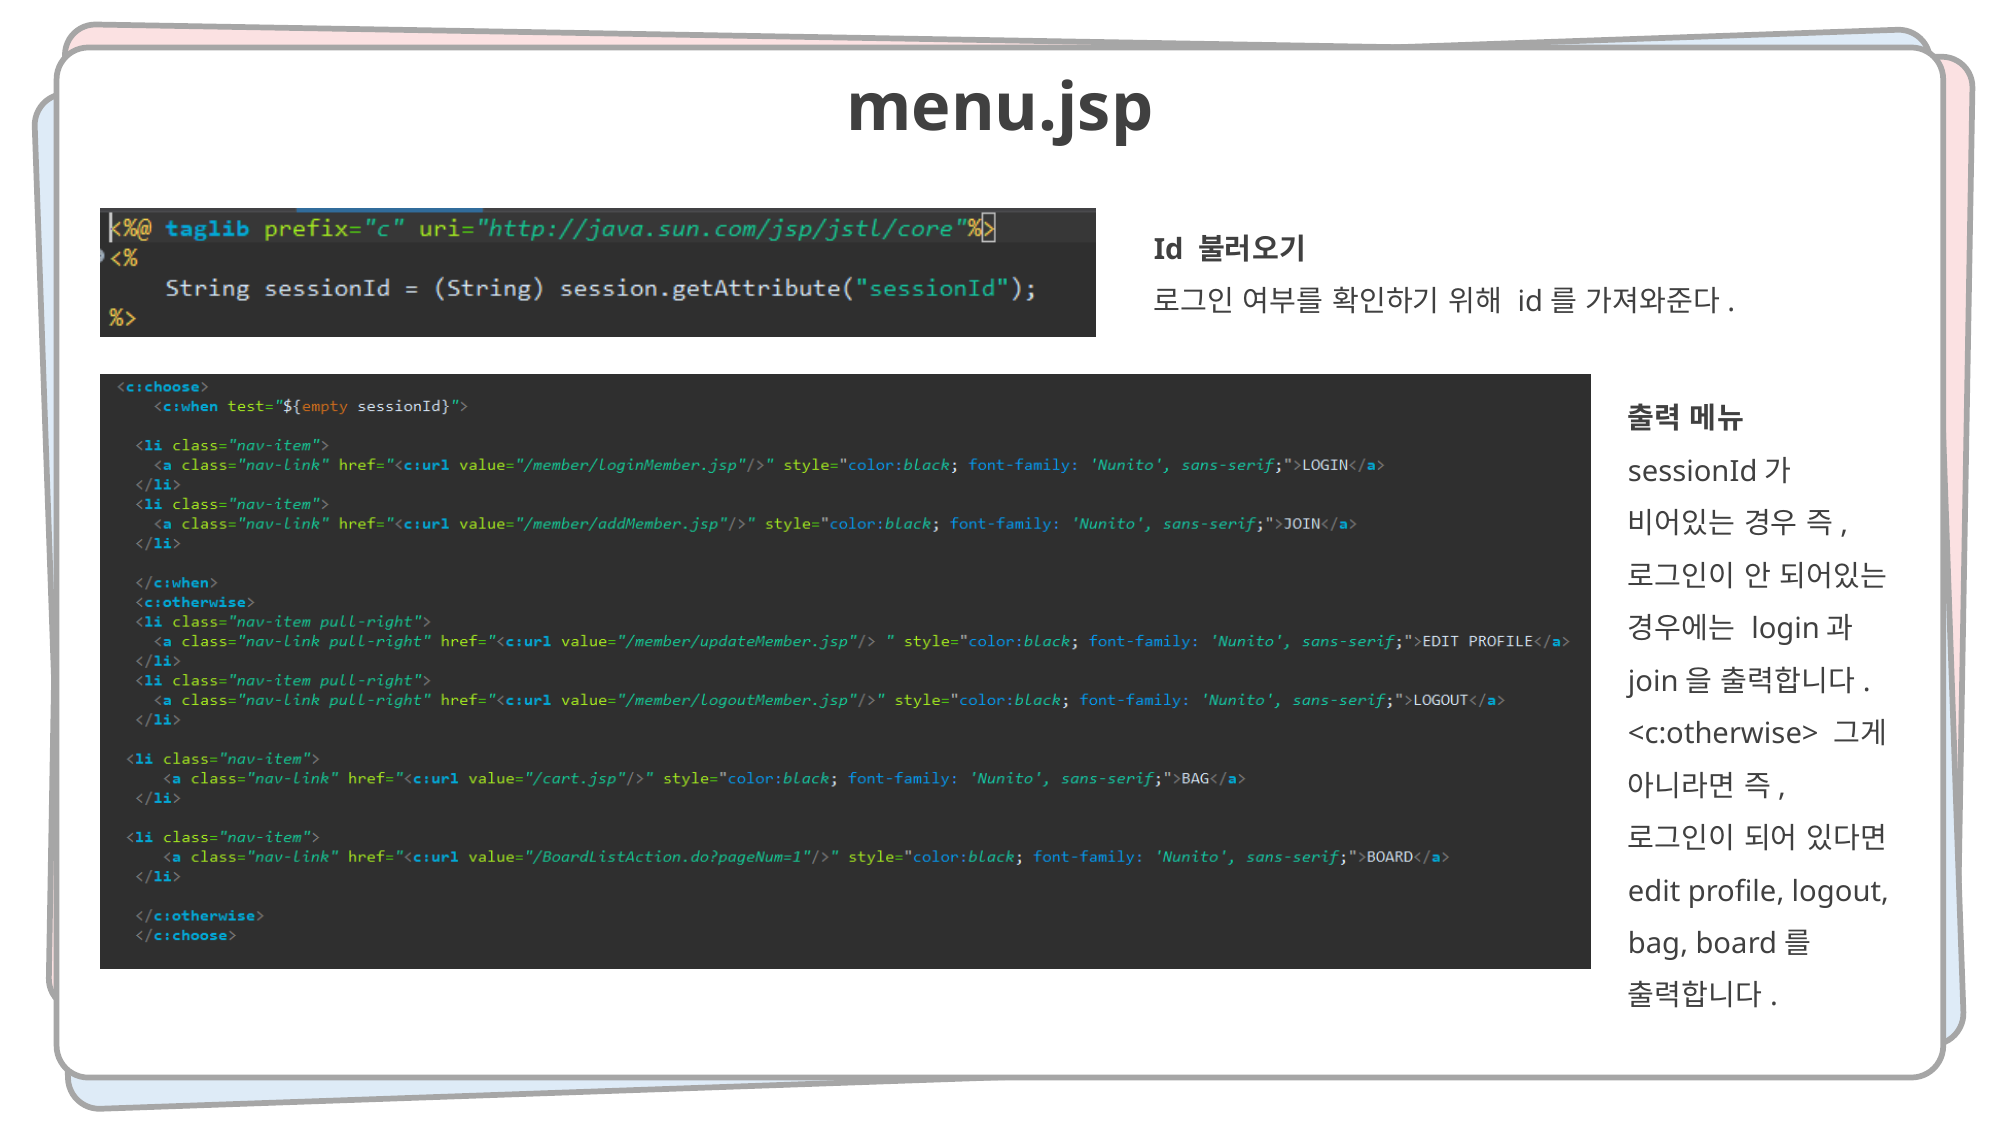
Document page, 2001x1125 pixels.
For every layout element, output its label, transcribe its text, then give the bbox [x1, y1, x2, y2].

text_box [1403, 28, 1930, 51]
picture [100, 374, 1591, 969]
text_box [66, 1071, 982, 1110]
text_box menu.jsp [55, 46, 1945, 1079]
text_box [1935, 55, 1974, 863]
text_box 출력 메뉴 sessionId가 비어있는 경우 즉, 로그인이 안 되어있는 경우에는 login과 join을 출력합니다. <c:otherwise> 그게 아니라면 즉, 로그인이 되어 있다면 edit profile, logout, bag, board를 출력합니다. [1613, 374, 1922, 1019]
picture [100, 208, 1096, 337]
text_box [47, 680, 55, 999]
text_box [33, 94, 55, 737]
text_box [1945, 456, 1965, 1044]
text_box [63, 23, 1386, 57]
text_box Id 불러오기 로그인 여부를 확인하기 위해 id를 가져와준다. [1138, 205, 1858, 325]
